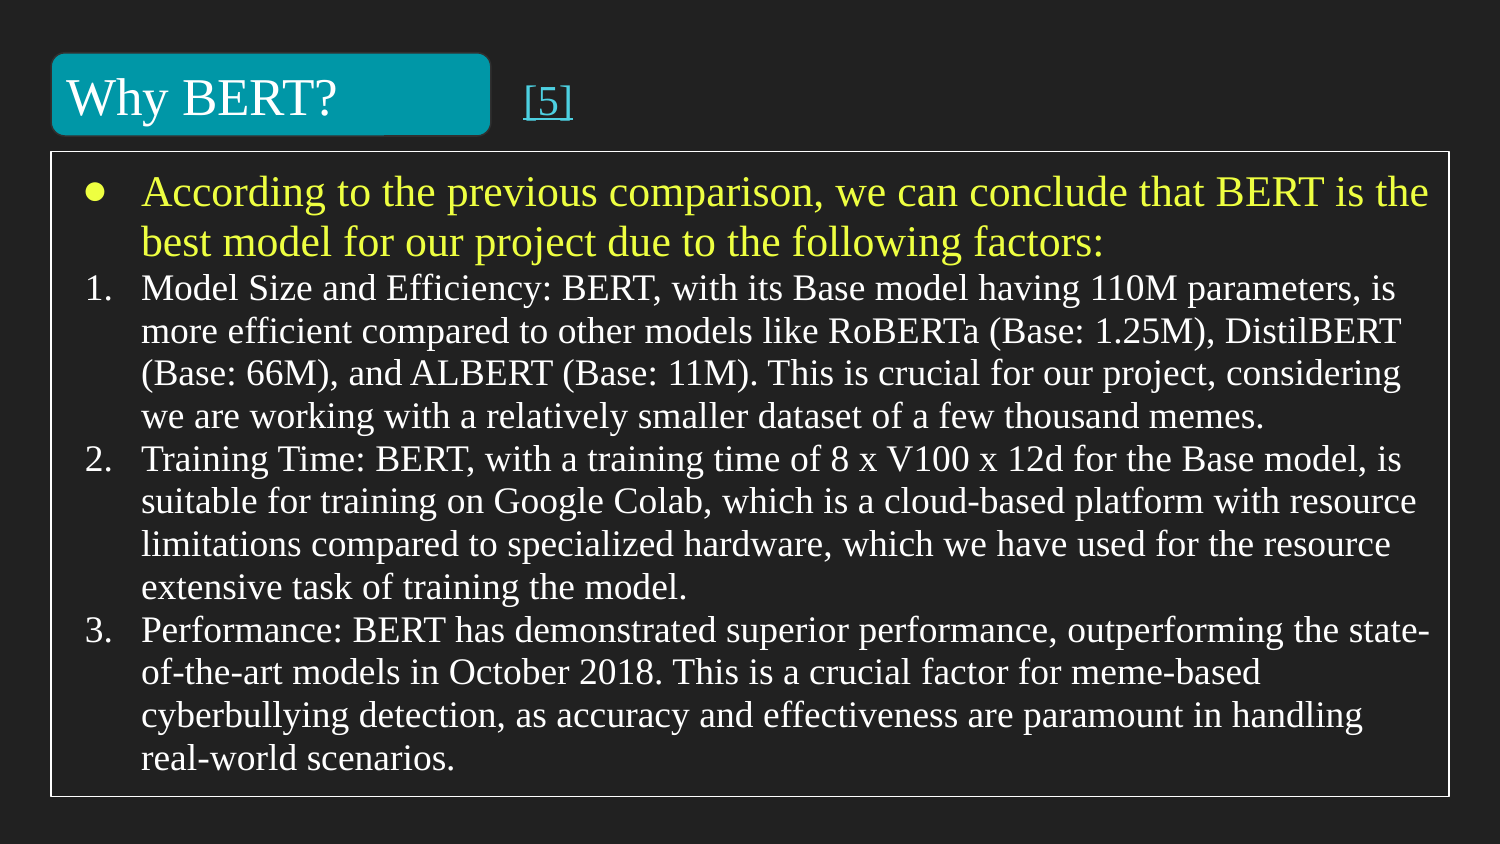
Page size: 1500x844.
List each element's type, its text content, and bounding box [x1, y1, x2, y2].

list According to the previous comparison, we can conclude that BERT is the best model for our project due to the following factors: Model Size and Efficiency: BERT, with its Base model having 110M parameters, is more efficient compared to other models like RoBERTa (Base: 1.25M), DistilBERT (Base: 66M), and ALBERT (Base: 11M). This is crucial for our project, considering we are working with a relatively smaller dataset of a few thousand memes. Training Time: BERT, with a training time of 8 x V100 x 12d for the Base model, is suitable for training on Google Colab, which is a cloud-based platform with resource limitations compared to specialized hardware, which we have used for the resource extensive task of training the model. Performance: BERT has demonstrated superior performance, outperforming the state-of-the-art models in October 2018. This is a crucial factor for meme-based cyberbullying detection, as accuracy and effectiveness are paramount in handling real-world scenarios. [51, 151, 1449, 797]
title Why BERT? [5] [51, 47, 1449, 142]
